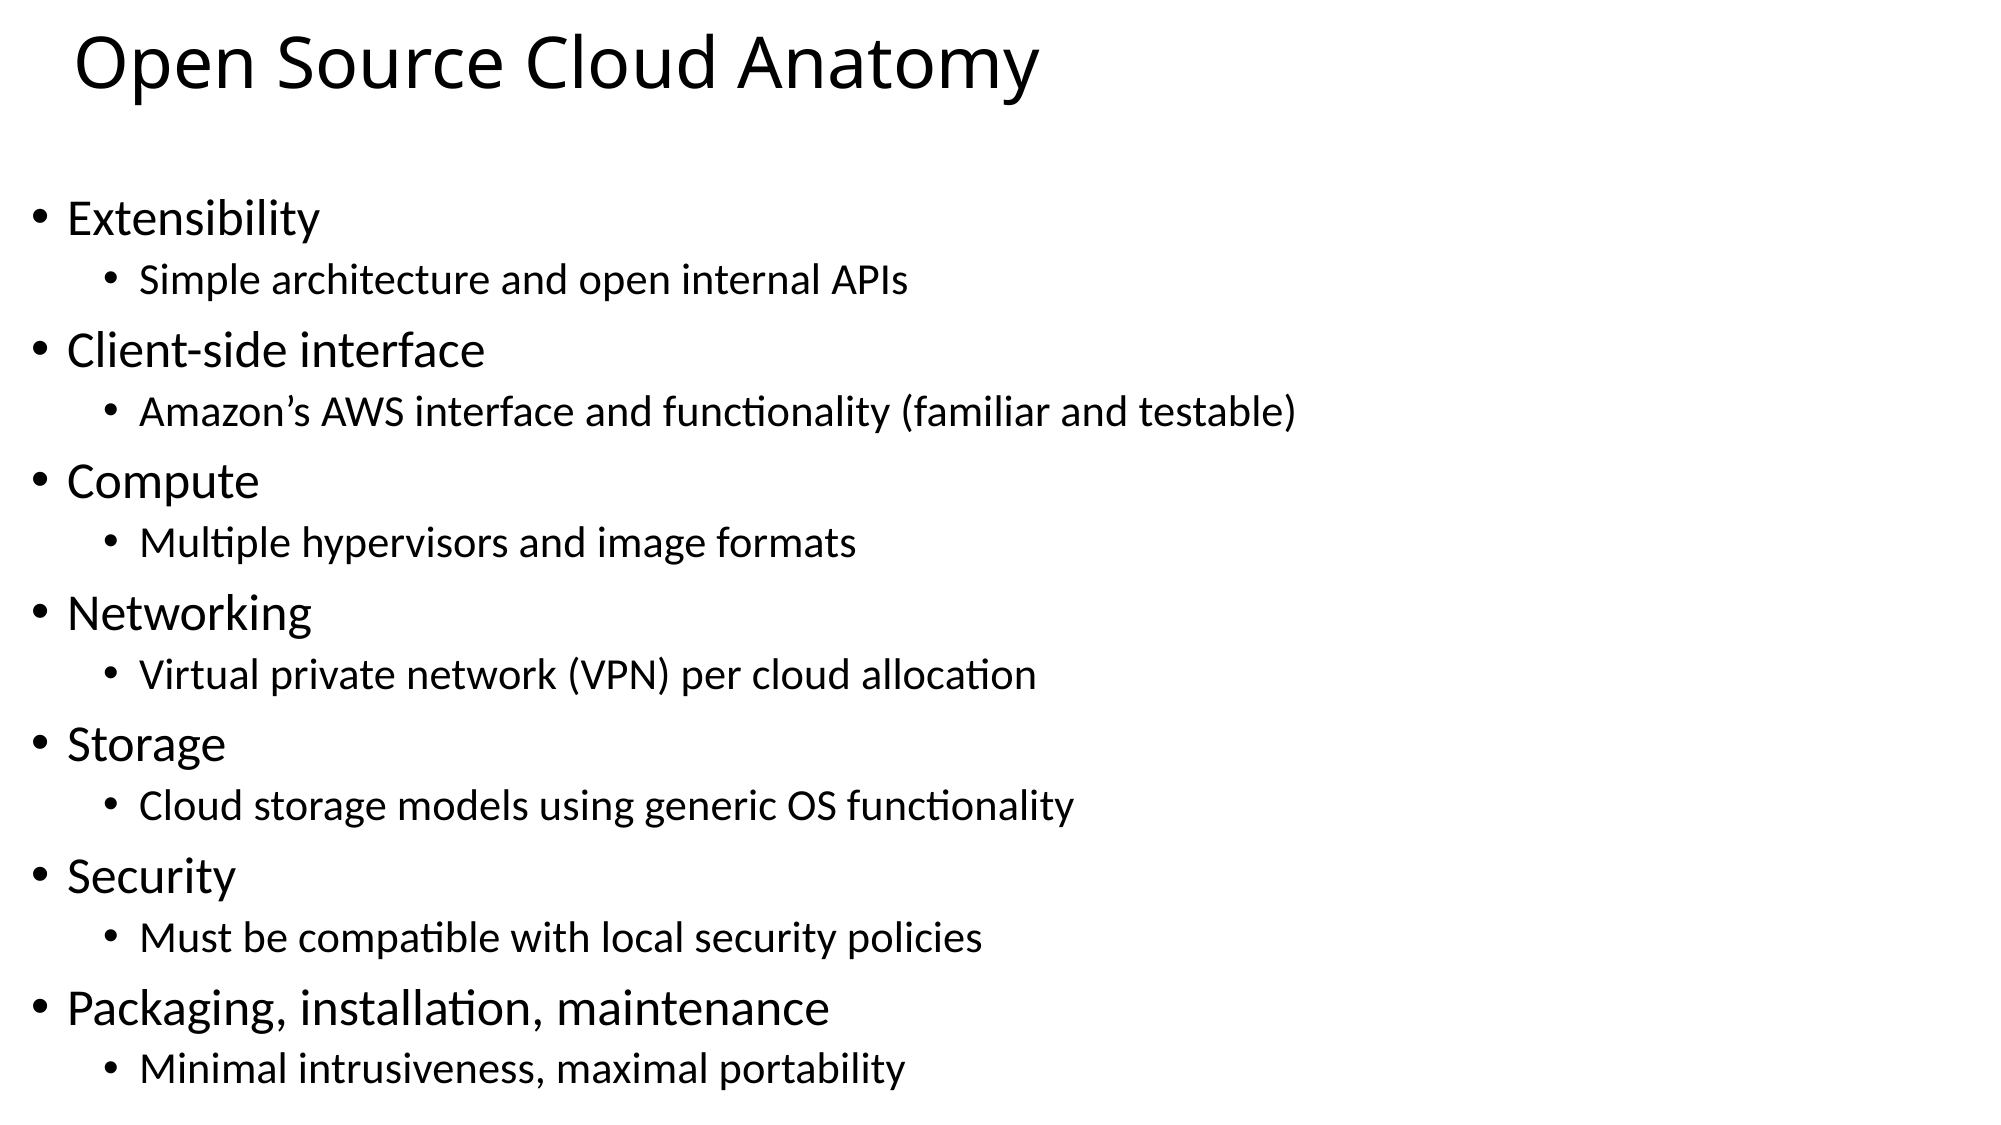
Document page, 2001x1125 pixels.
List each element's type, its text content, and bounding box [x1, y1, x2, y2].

list Extensibility Simple architecture and open internal APIs Client-side interface Amazon’s AWS interface and functionality (familiar and testable) Compute Multiple hypervisors and image formats Networking Virtual private network (VPN) per cloud allocation Storage Cloud storage models using generic OS functionality Security Must be compatible with local security policies Packaging, installation, maintenance Minimal intrusiveness, maximal portability [16, 183, 1934, 1107]
title Open Source Cloud Anatomy [58, 18, 1784, 112]
